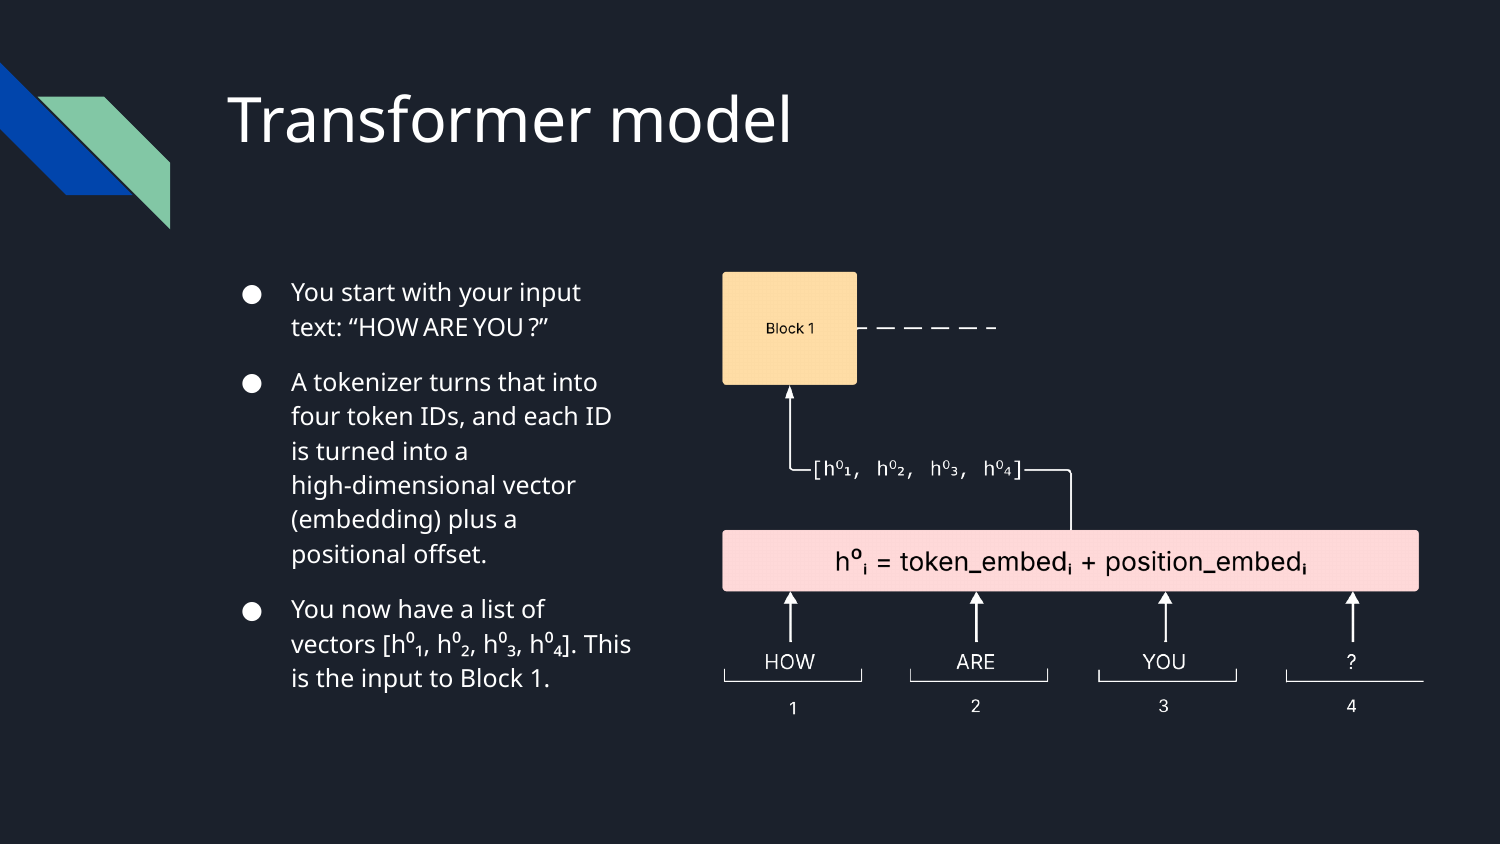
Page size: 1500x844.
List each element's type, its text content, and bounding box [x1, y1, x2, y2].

picture [618, 178, 1500, 784]
title Transformer model [212, 64, 1368, 215]
list You start with your input text: “HOW ARE YOU ?” A tokenizer turns that into four token IDs, and each ID is turned into a high‑dimensional vector (embedding) plus a positional offset. You now have a list of vectors [h⁰₁, h⁰₂, h⁰₃, h⁰₄]. This is the input to Block 1. [201, 257, 613, 735]
